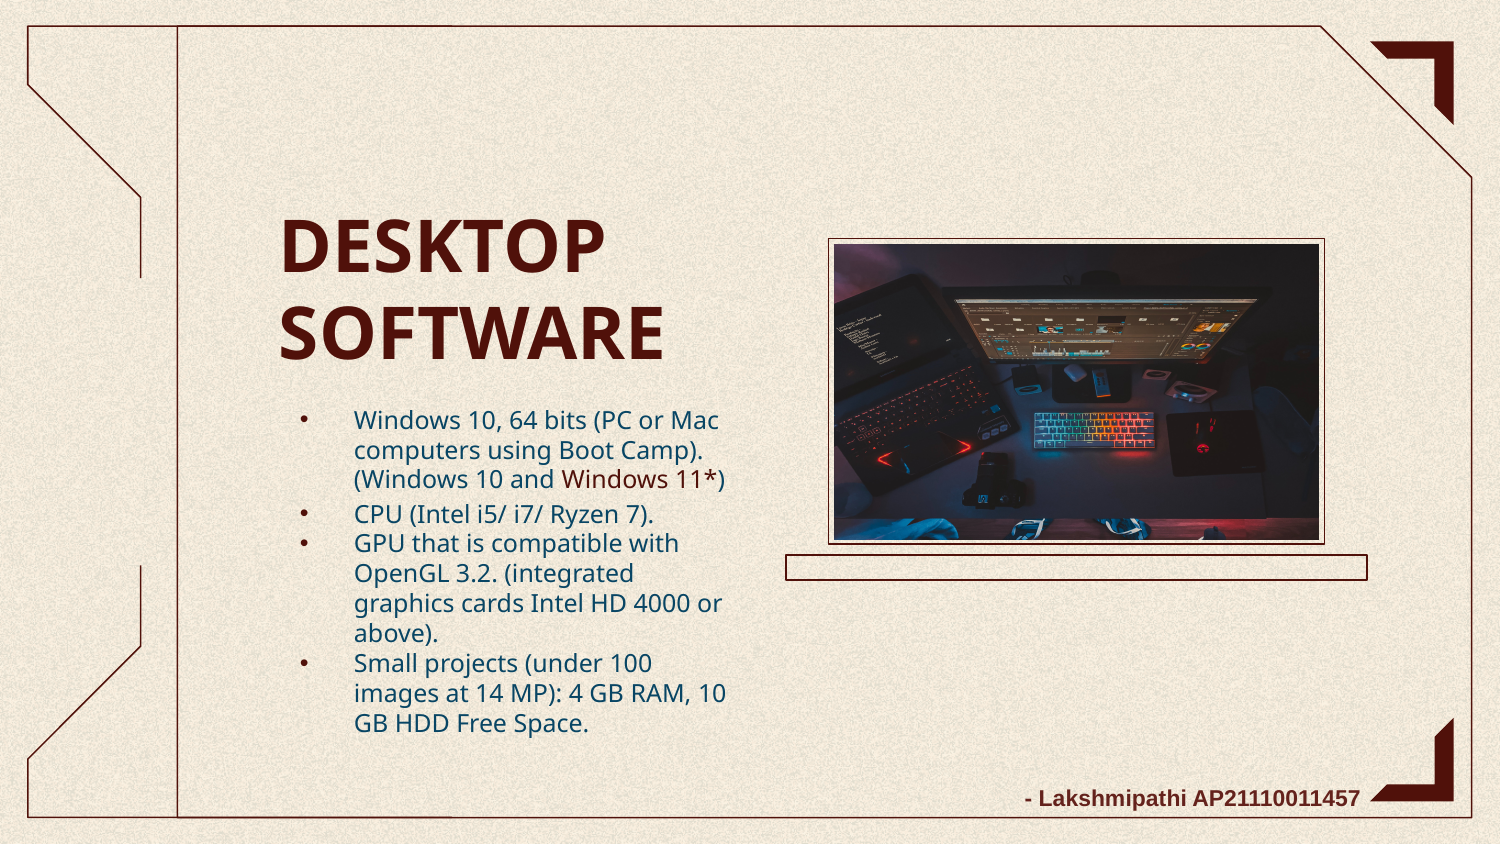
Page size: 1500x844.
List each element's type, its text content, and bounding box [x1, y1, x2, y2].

text_box [785, 554, 1367, 580]
picture [834, 243, 1319, 541]
title DESKTOP SOFTWARE [263, 262, 748, 389]
text_box - Lakshmipathi AP21110011457 [1009, 776, 1400, 819]
text_box [828, 238, 1325, 544]
subtitle Windows 10, 64 bits (PC or Mac computers using Boot Camp). (Windows 10 and Windows 11*) CPU (Intel i5/ i7/ Ryzen 7). GPU that is compatible with OpenGL 3.2. (integrated graphics cards Intel HD 4000 or above). Small projects (under 100 images at 14 MP): 4 GB RAM, 10 GB HDD Free Space. [263, 389, 748, 753]
